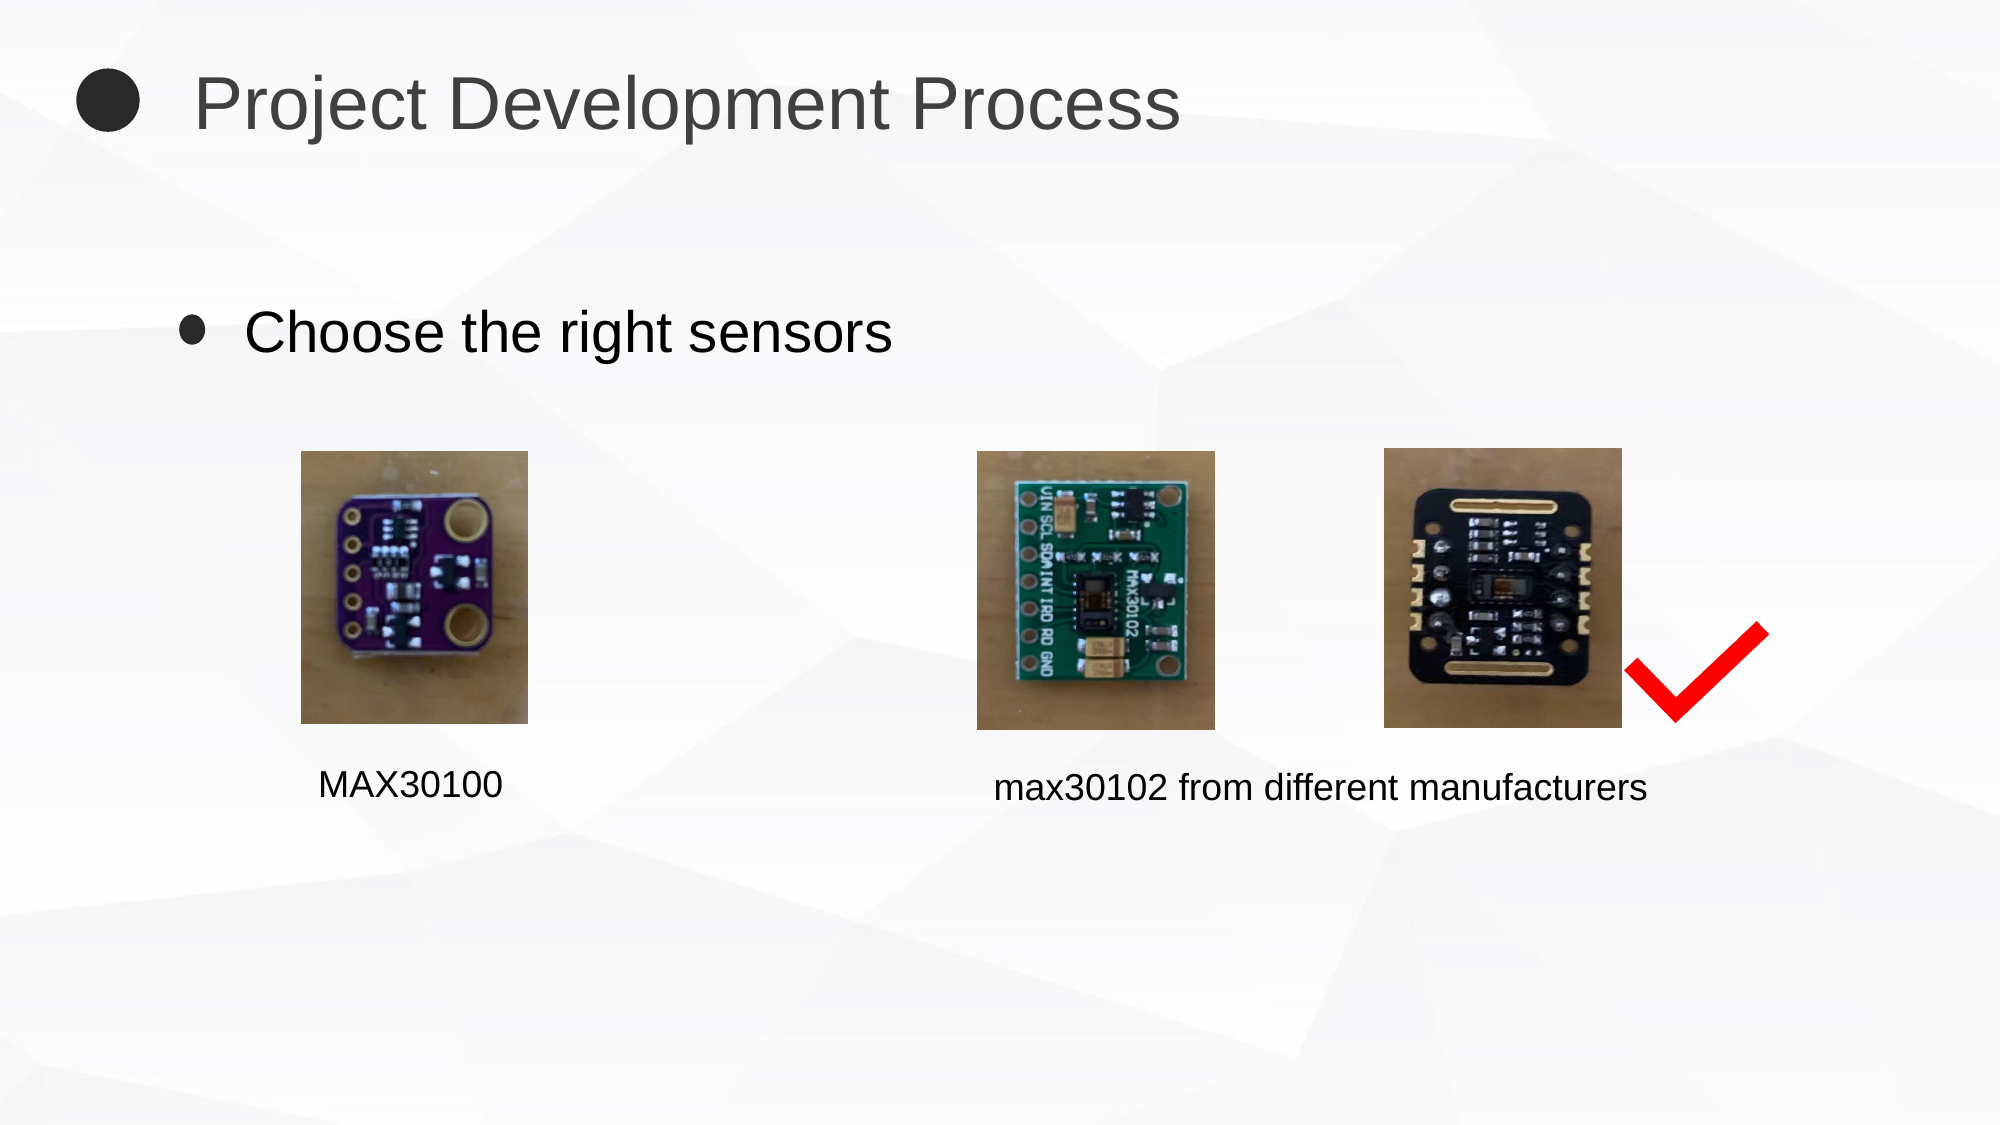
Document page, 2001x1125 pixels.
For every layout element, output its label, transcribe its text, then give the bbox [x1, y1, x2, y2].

text_box [75, 67, 141, 133]
text_box Choose the right sensors [229, 286, 910, 372]
picture [977, 451, 1215, 730]
picture [1384, 448, 1772, 747]
text_box MAX30100 [303, 752, 519, 813]
text_box Project Development Process [179, 47, 1248, 152]
picture [301, 451, 528, 724]
text_box max30102 from different manufacturers [978, 755, 1664, 816]
text_box [178, 313, 207, 346]
